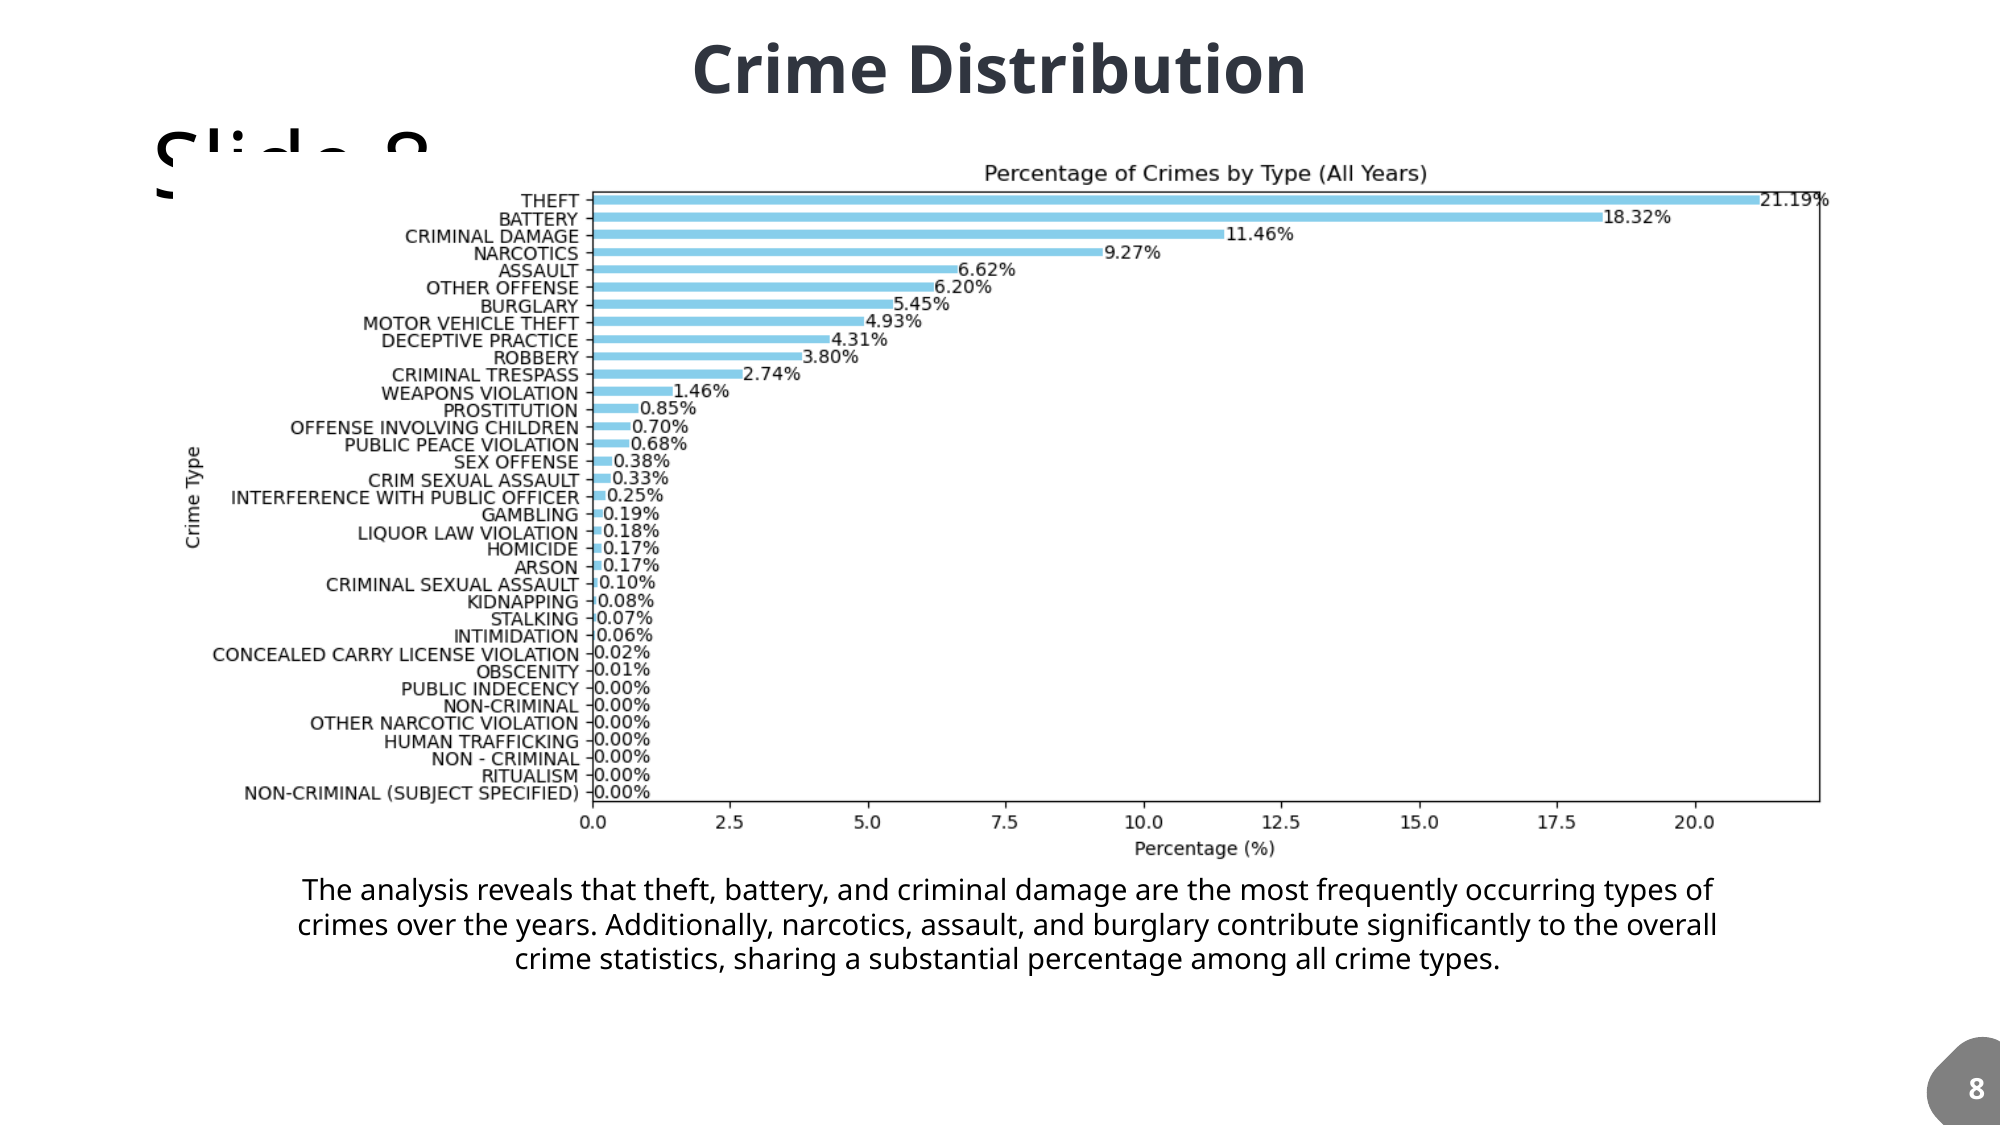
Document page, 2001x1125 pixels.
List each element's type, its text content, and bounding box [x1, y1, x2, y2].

text_box [1925, 1035, 2000, 1125]
title Slide 8 [137, 59, 1863, 278]
text_box Crime Distribution [691, 27, 1309, 59]
text_box The analysis reveals that theft, battery, and criminal damage are the most frequently occurring types of crimes over the years. Additionally, narcotics, assault, and burglary contribute significantly to the overall crime statistics, sharing a substantial percentage among all crime types. [295, 871, 1721, 976]
picture [173, 151, 1843, 871]
text_box 8 [1953, 1063, 2000, 1113]
